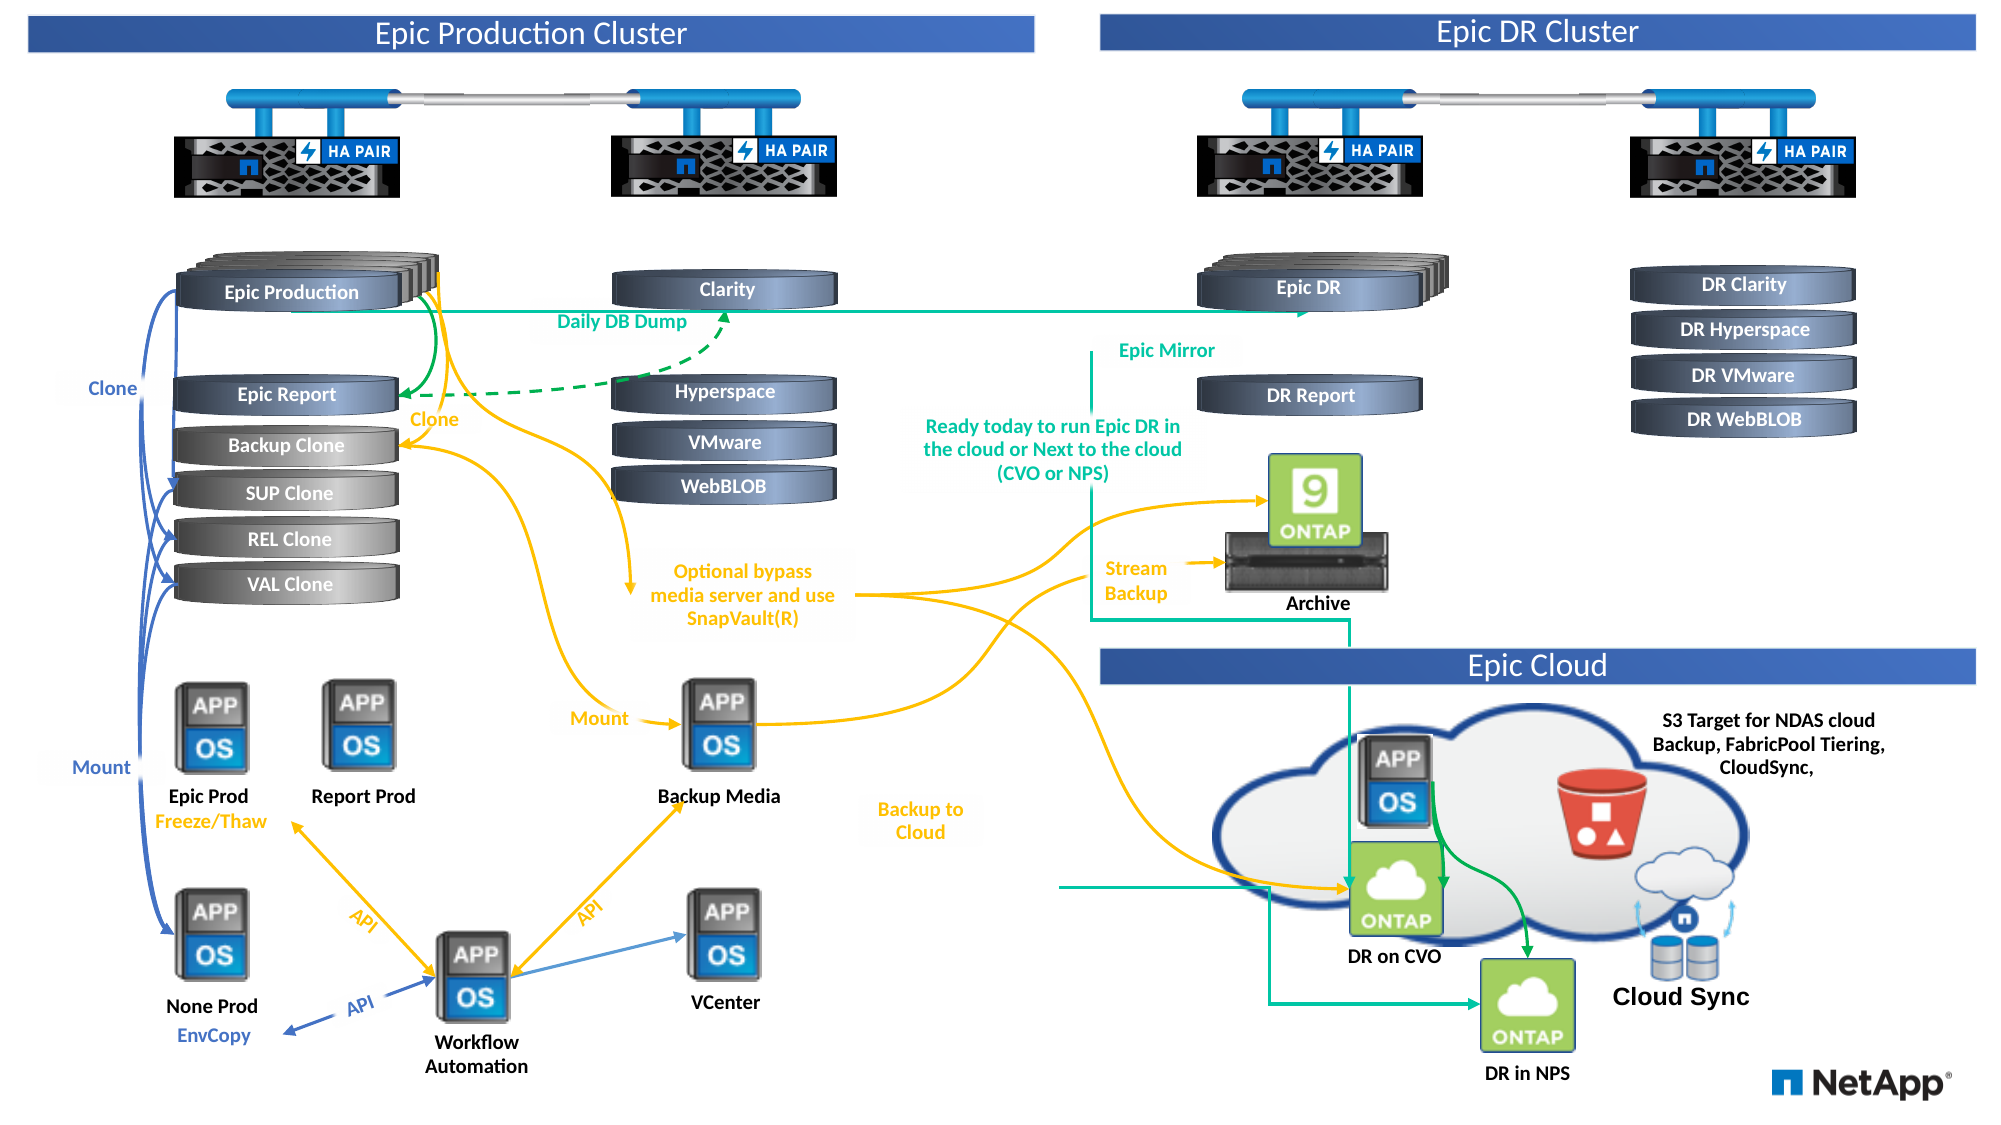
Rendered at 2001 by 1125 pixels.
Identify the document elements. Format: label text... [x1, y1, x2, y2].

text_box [756, 642, 855, 725]
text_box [131, 803, 436, 978]
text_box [205, 255, 1444, 299]
picture [1197, 89, 1856, 198]
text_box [404, 467, 682, 736]
picture [1750, 1029, 1967, 1118]
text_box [213, 251, 1449, 294]
picture [174, 89, 837, 198]
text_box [646, 887, 806, 1028]
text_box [282, 977, 436, 1035]
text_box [398, 312, 402, 396]
picture [1630, 265, 1856, 306]
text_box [187, 264, 1430, 307]
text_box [132, 978, 282, 1031]
text_box Epic Cloud [1902, 647, 1978, 686]
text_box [900, 350, 1902, 1090]
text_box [639, 677, 799, 821]
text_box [173, 286, 398, 374]
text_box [404, 736, 444, 821]
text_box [855, 595, 900, 974]
picture [1197, 269, 1423, 312]
picture [1631, 309, 1857, 350]
picture [176, 269, 402, 312]
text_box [37, 290, 404, 935]
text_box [196, 259, 1438, 302]
picture [1197, 374, 1423, 417]
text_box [510, 800, 685, 978]
text_box Epic DR Cluster [1098, 12, 1978, 52]
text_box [173, 307, 438, 467]
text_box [397, 930, 557, 1079]
picture [173, 374, 399, 417]
text_box EnvCopy [145, 1031, 283, 1057]
text_box Epic Production Cluster [26, 14, 1036, 54]
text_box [438, 272, 1363, 642]
